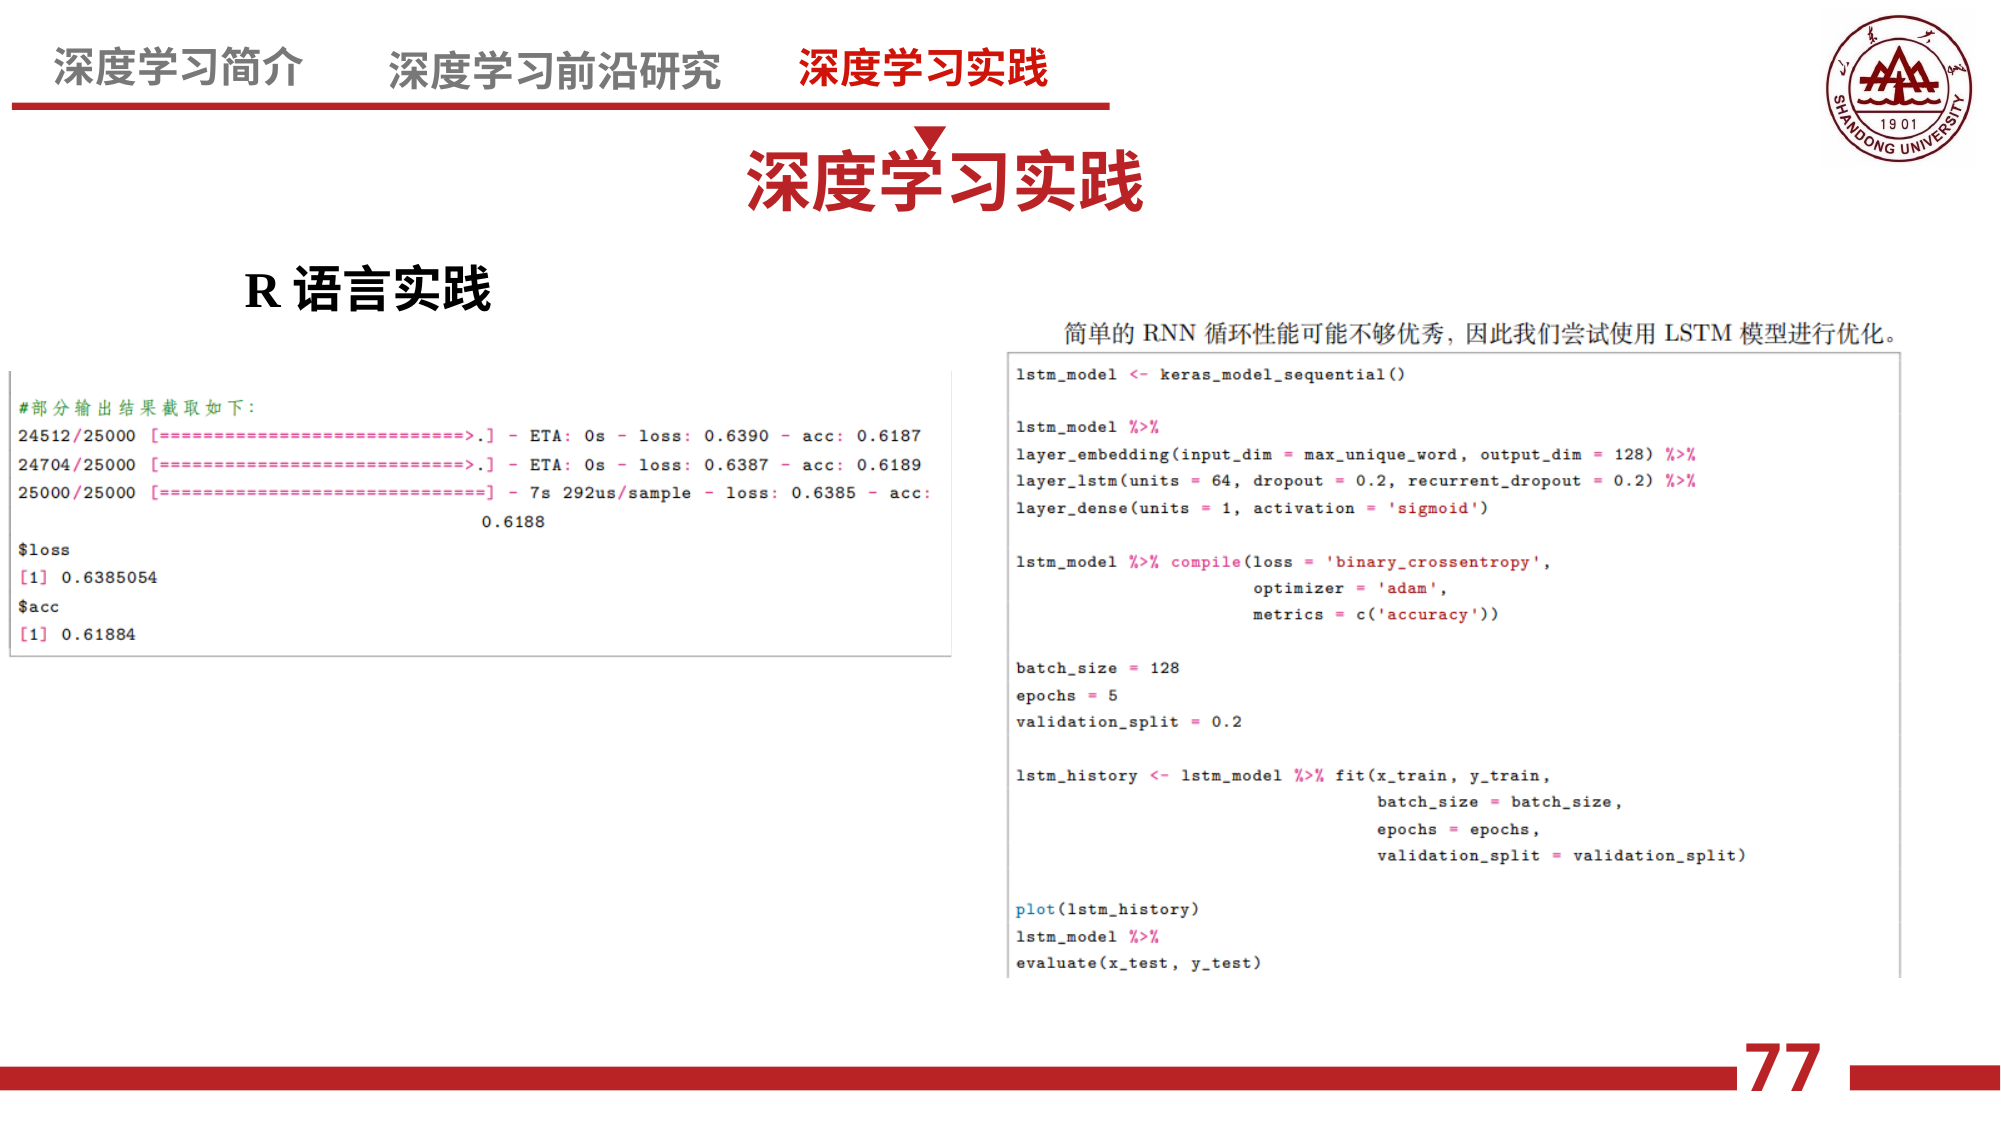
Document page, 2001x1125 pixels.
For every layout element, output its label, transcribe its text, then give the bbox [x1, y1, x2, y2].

picture [0, 371, 952, 670]
text_box 深度学习实践 [699, 132, 1161, 228]
text_box R语言实践 [217, 250, 1783, 326]
picture [1820, 9, 1977, 167]
picture [973, 314, 1919, 978]
